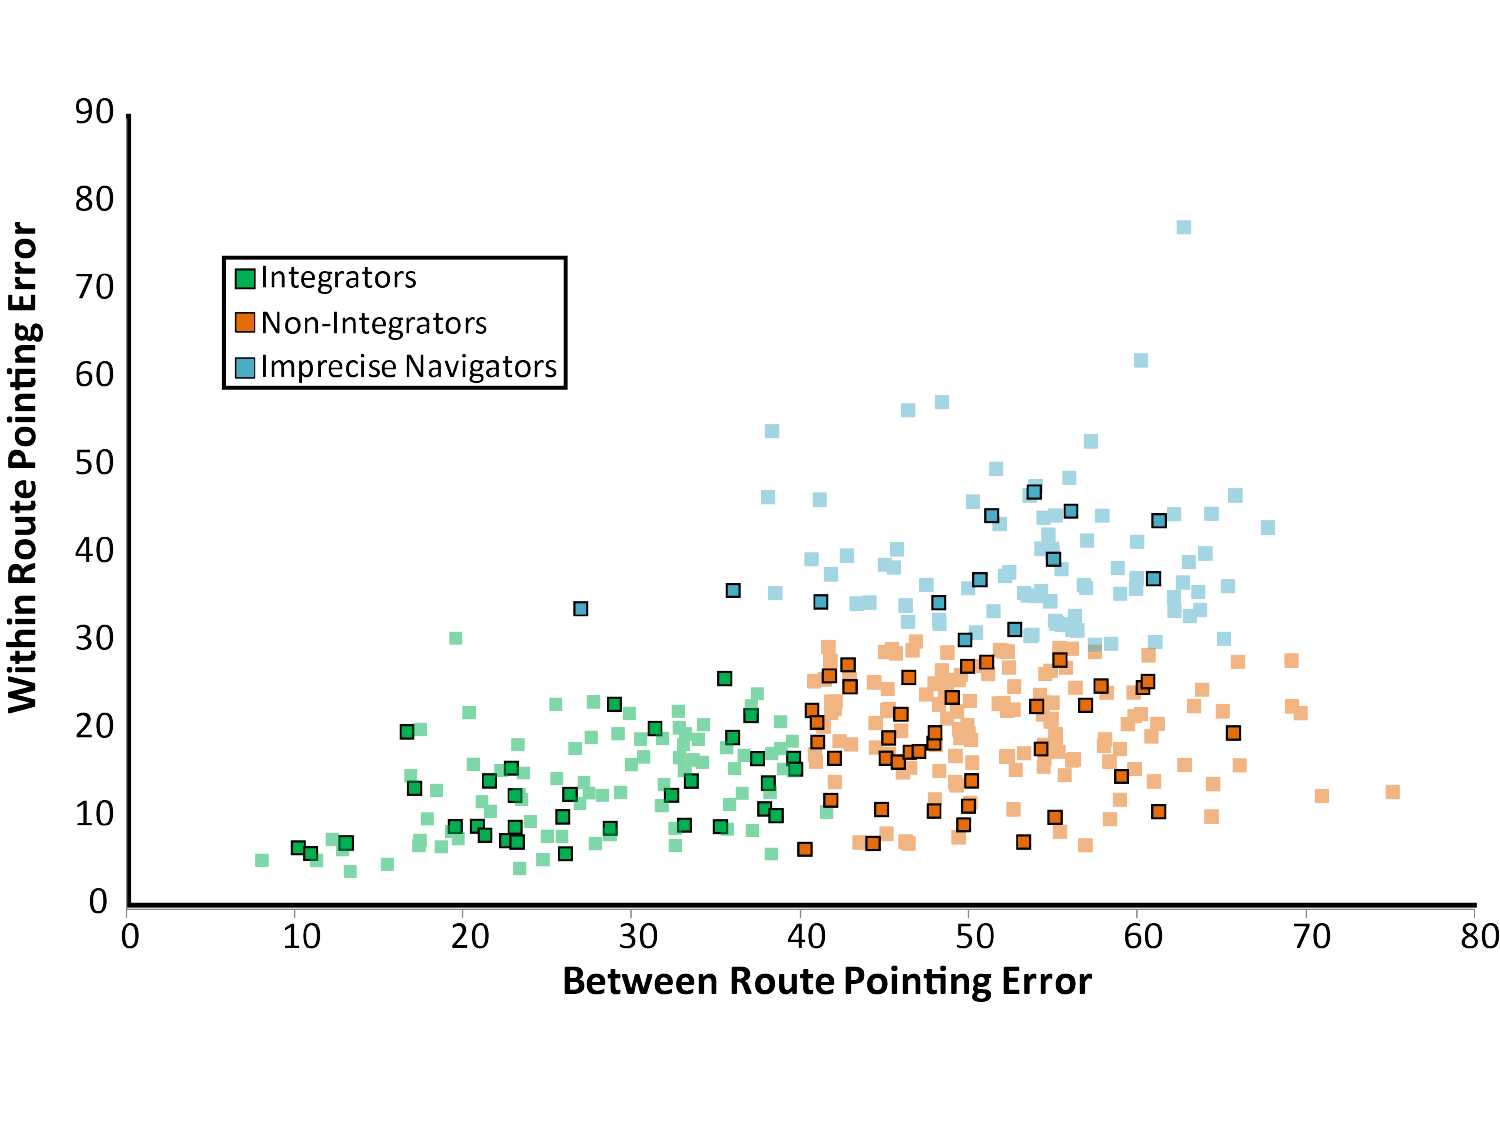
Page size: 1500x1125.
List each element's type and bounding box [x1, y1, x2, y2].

picture [0, 90, 1500, 1009]
